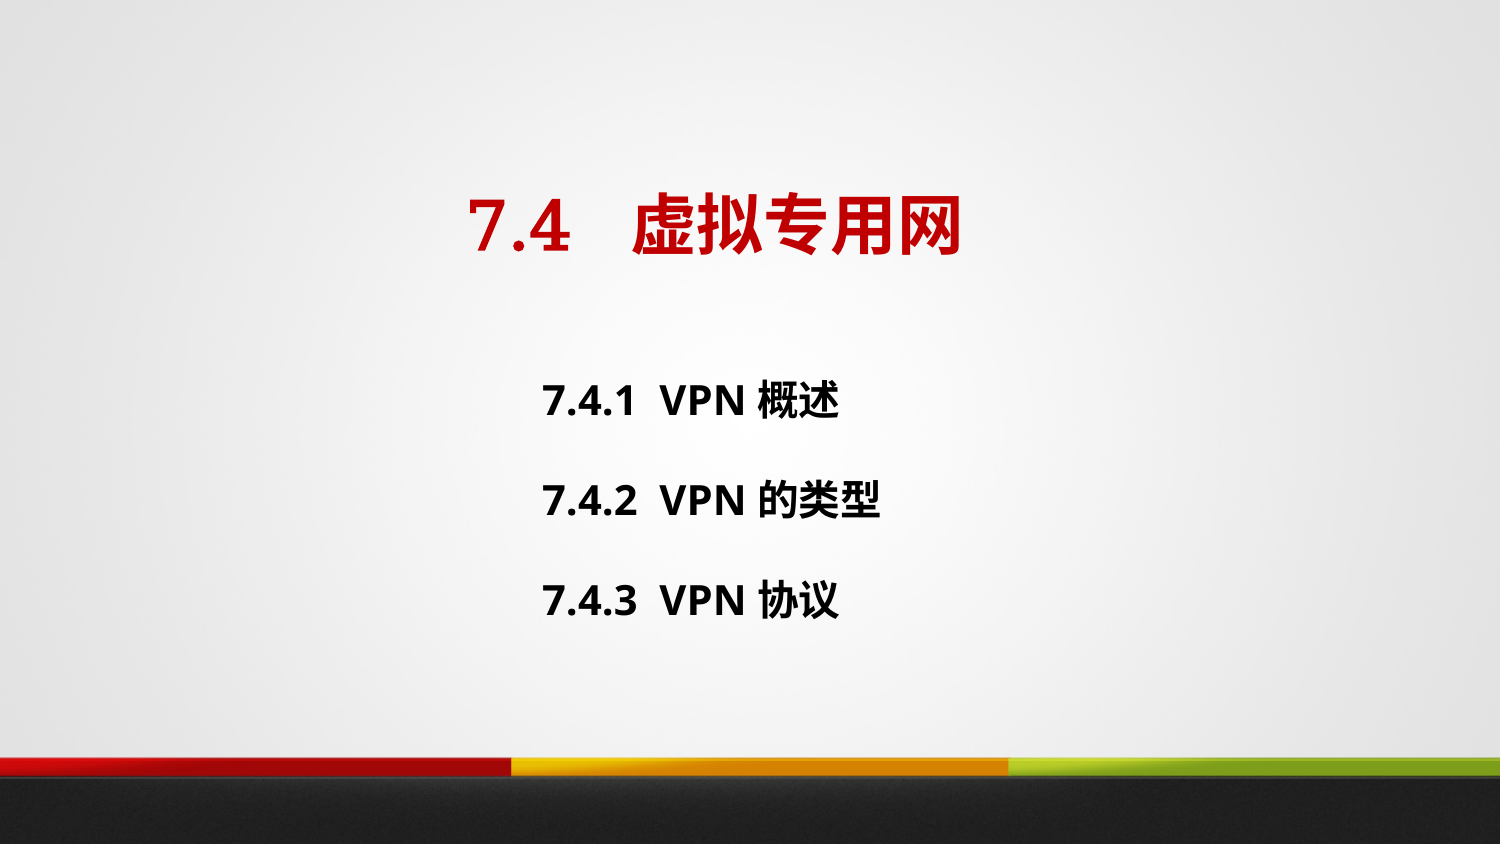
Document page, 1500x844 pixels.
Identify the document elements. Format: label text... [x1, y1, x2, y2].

picture [0, 0, 1500, 844]
text_box 7.4.1 VPN概述 7.4.2 VPN的类型 7.4.3 VPN协议 [527, 316, 963, 632]
title 7.4 虚拟专用网 [433, 152, 997, 294]
